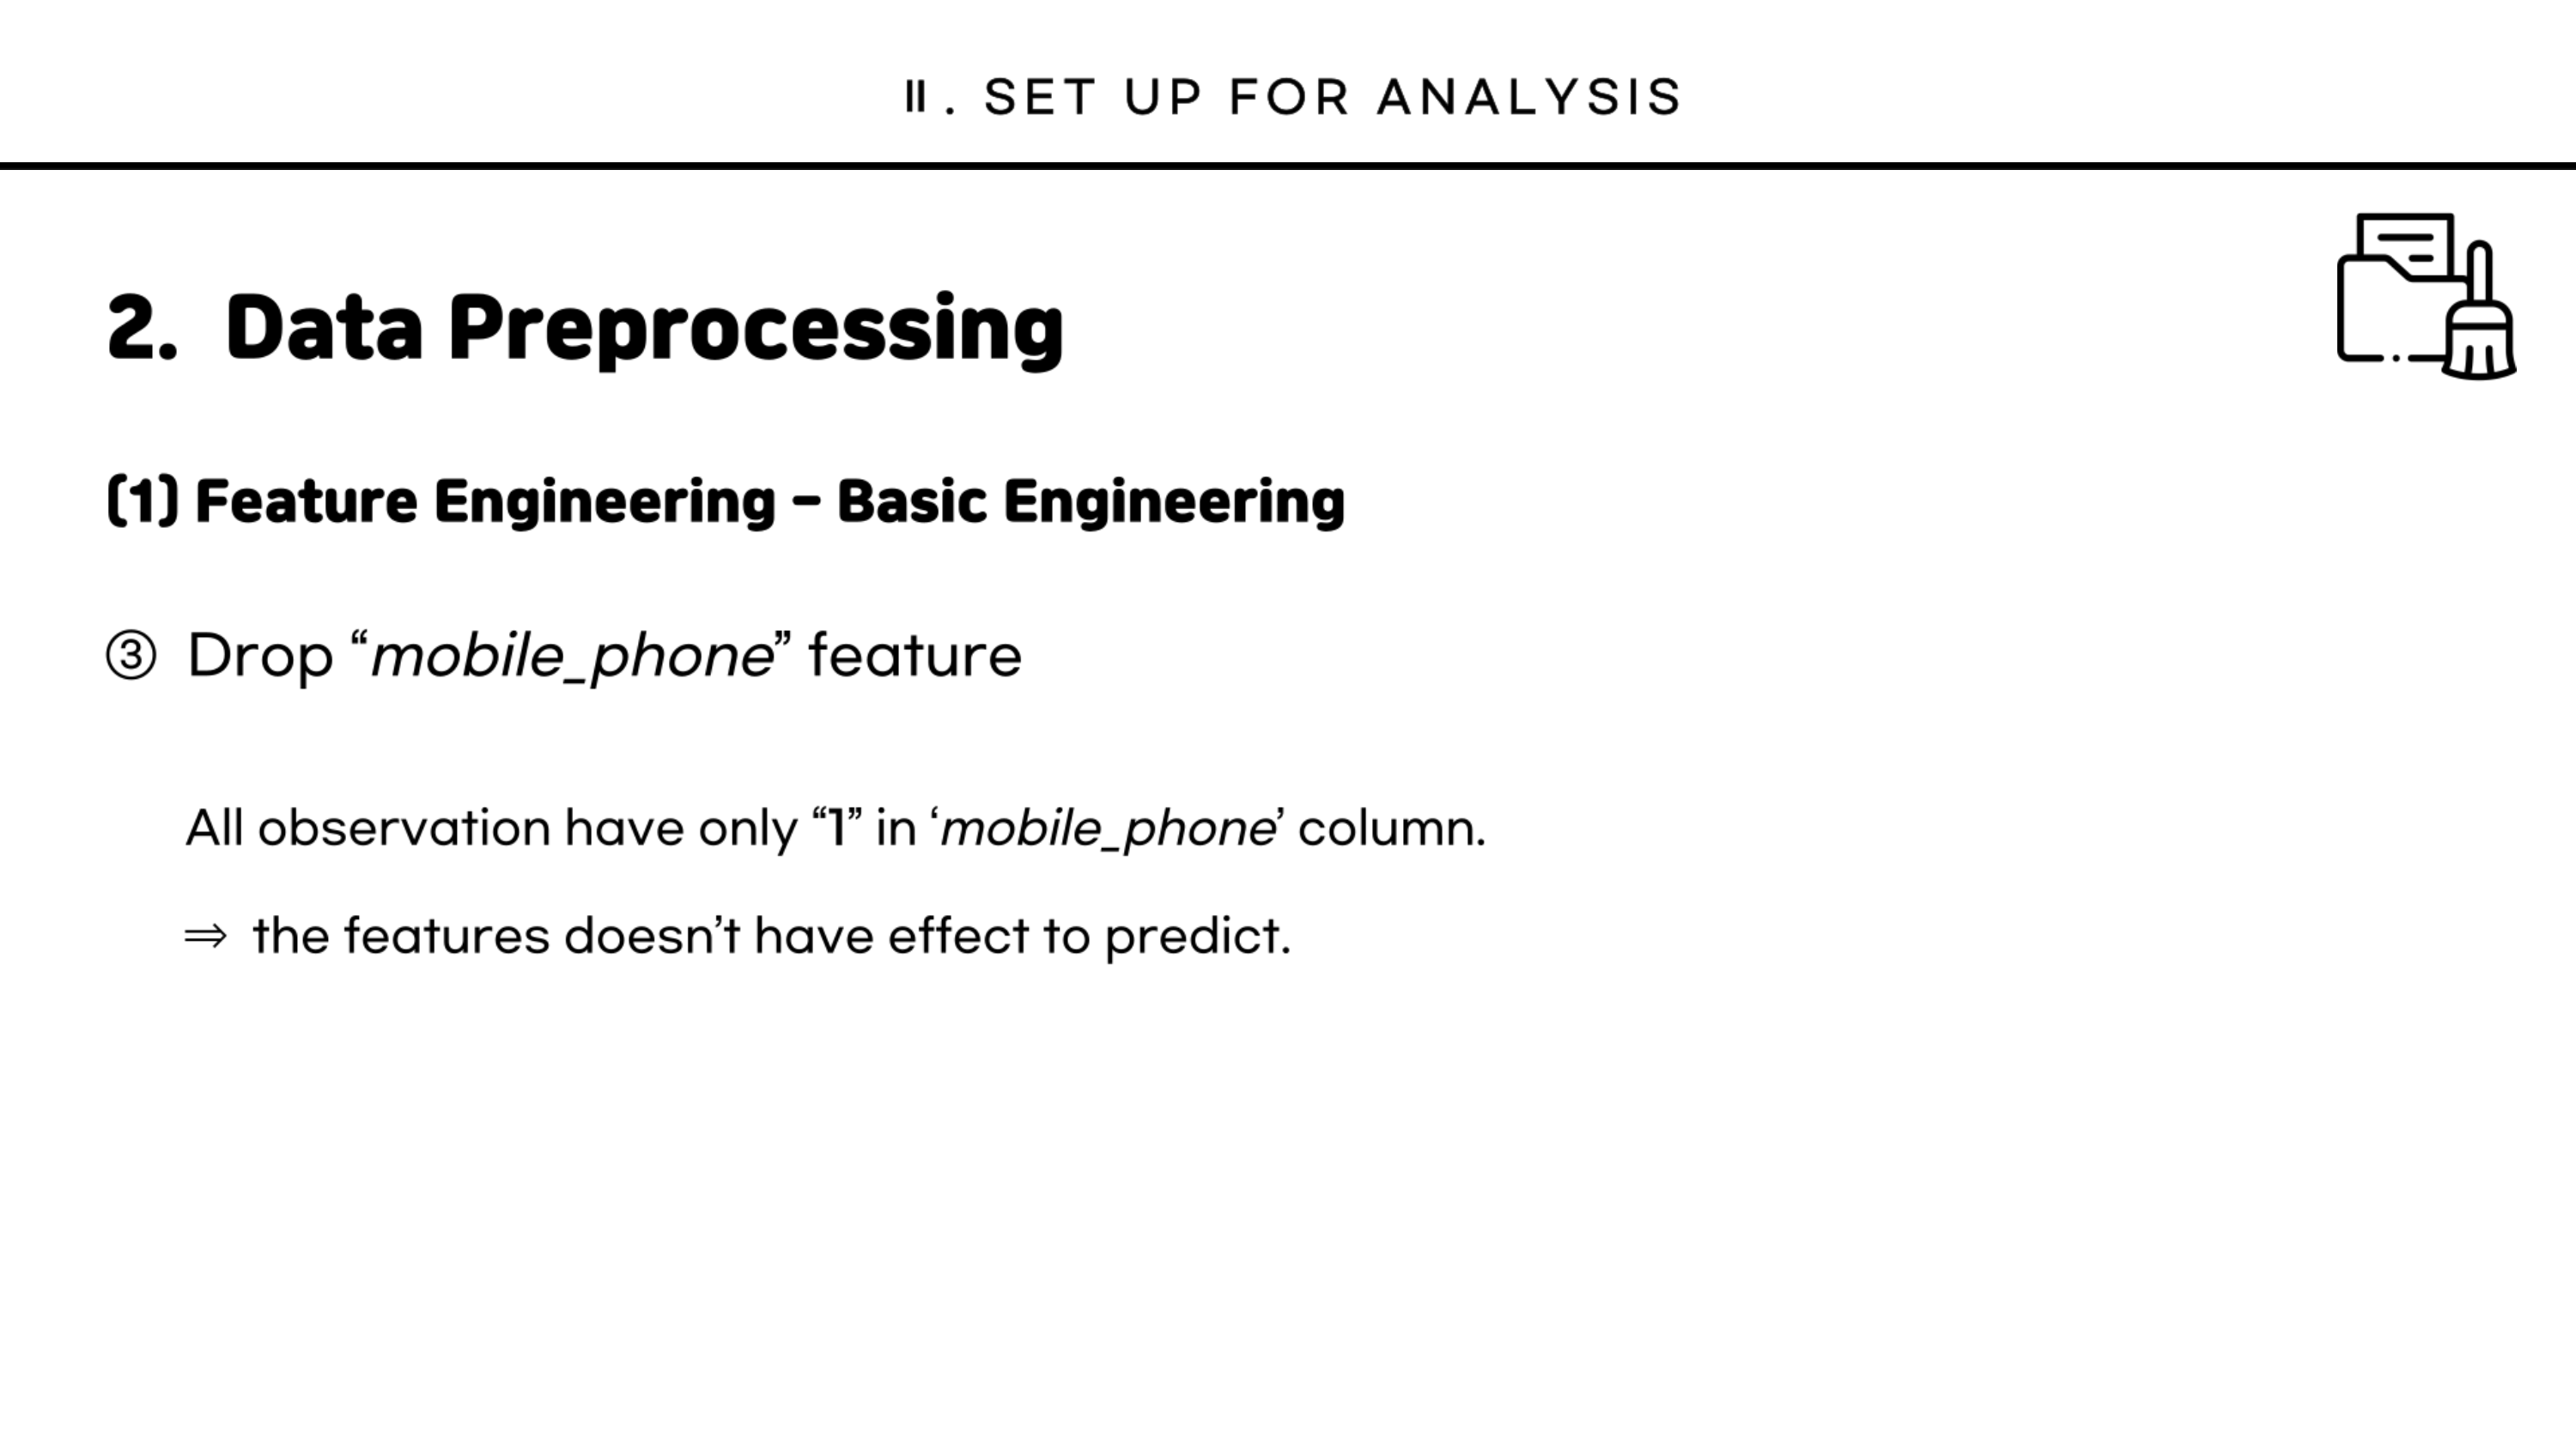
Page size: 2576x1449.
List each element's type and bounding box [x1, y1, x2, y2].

picture [96, 615, 1050, 713]
picture [743, 66, 1691, 147]
text_box [0, 162, 2576, 170]
picture [177, 794, 1507, 985]
text_box [2336, 207, 2518, 387]
picture [98, 458, 1371, 558]
picture [94, 258, 1099, 412]
